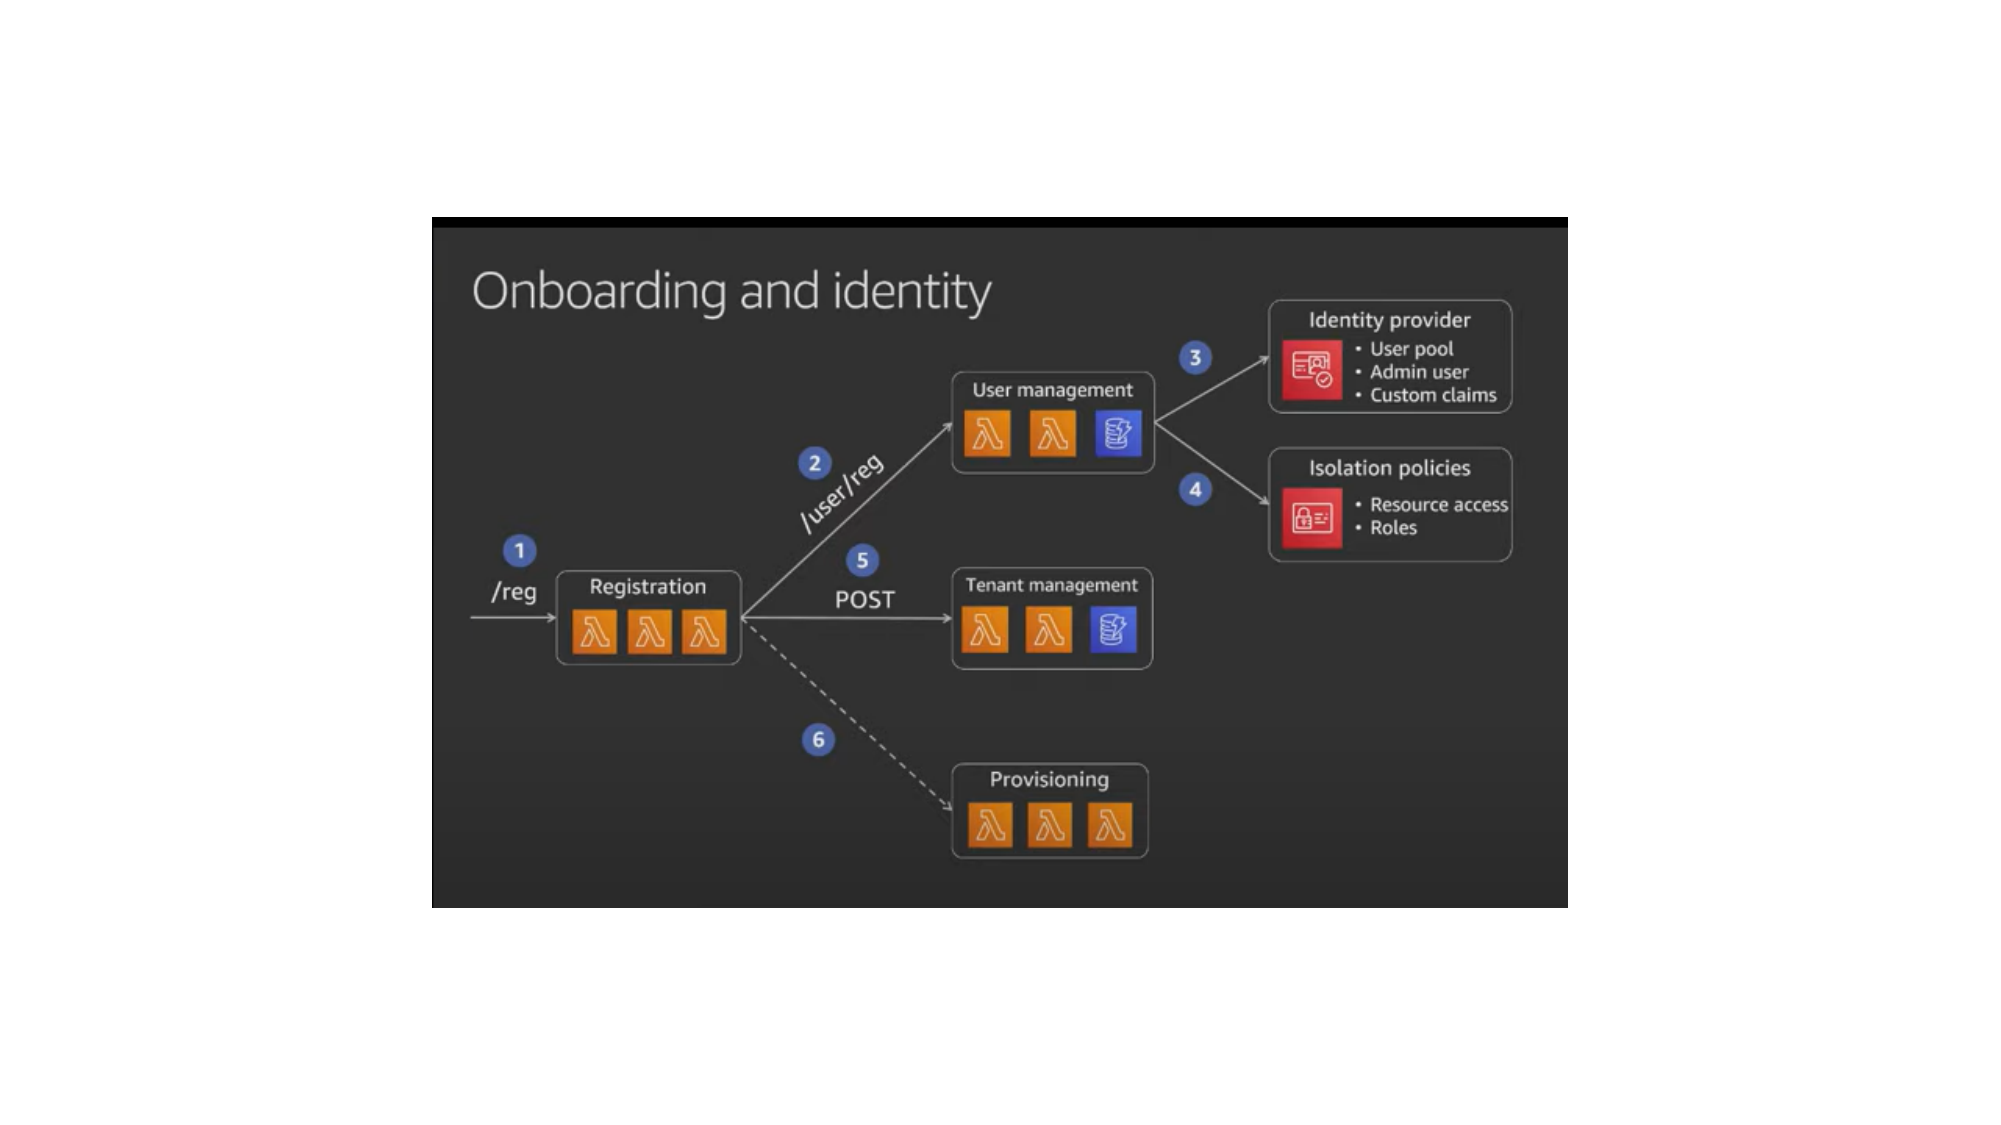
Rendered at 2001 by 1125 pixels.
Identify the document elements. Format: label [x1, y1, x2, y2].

picture [432, 217, 1568, 908]
